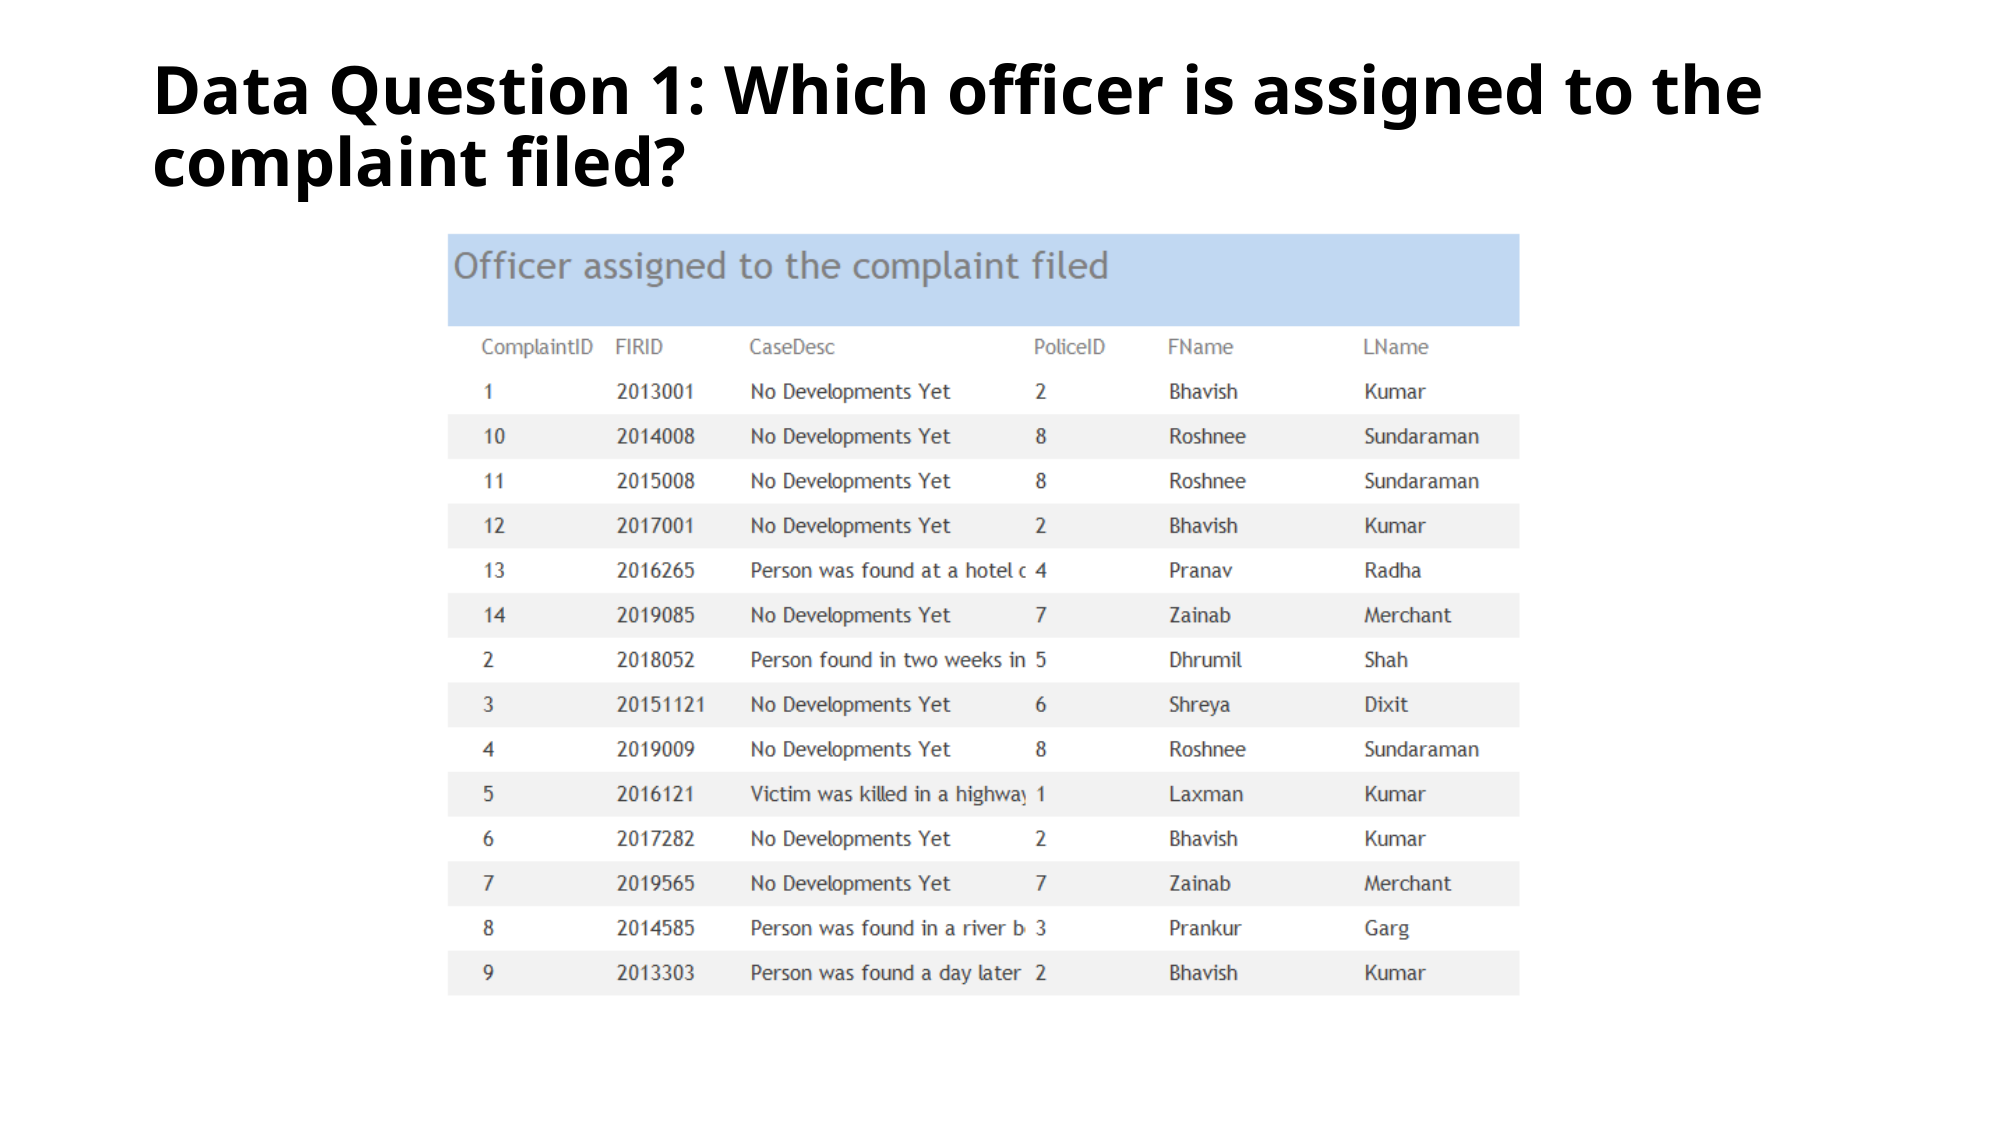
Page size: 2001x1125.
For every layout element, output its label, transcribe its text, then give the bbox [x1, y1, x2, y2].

picture [437, 216, 1563, 1018]
title Data Question 1: Which officer is assigned to the complaint filed? [137, 59, 1863, 278]
